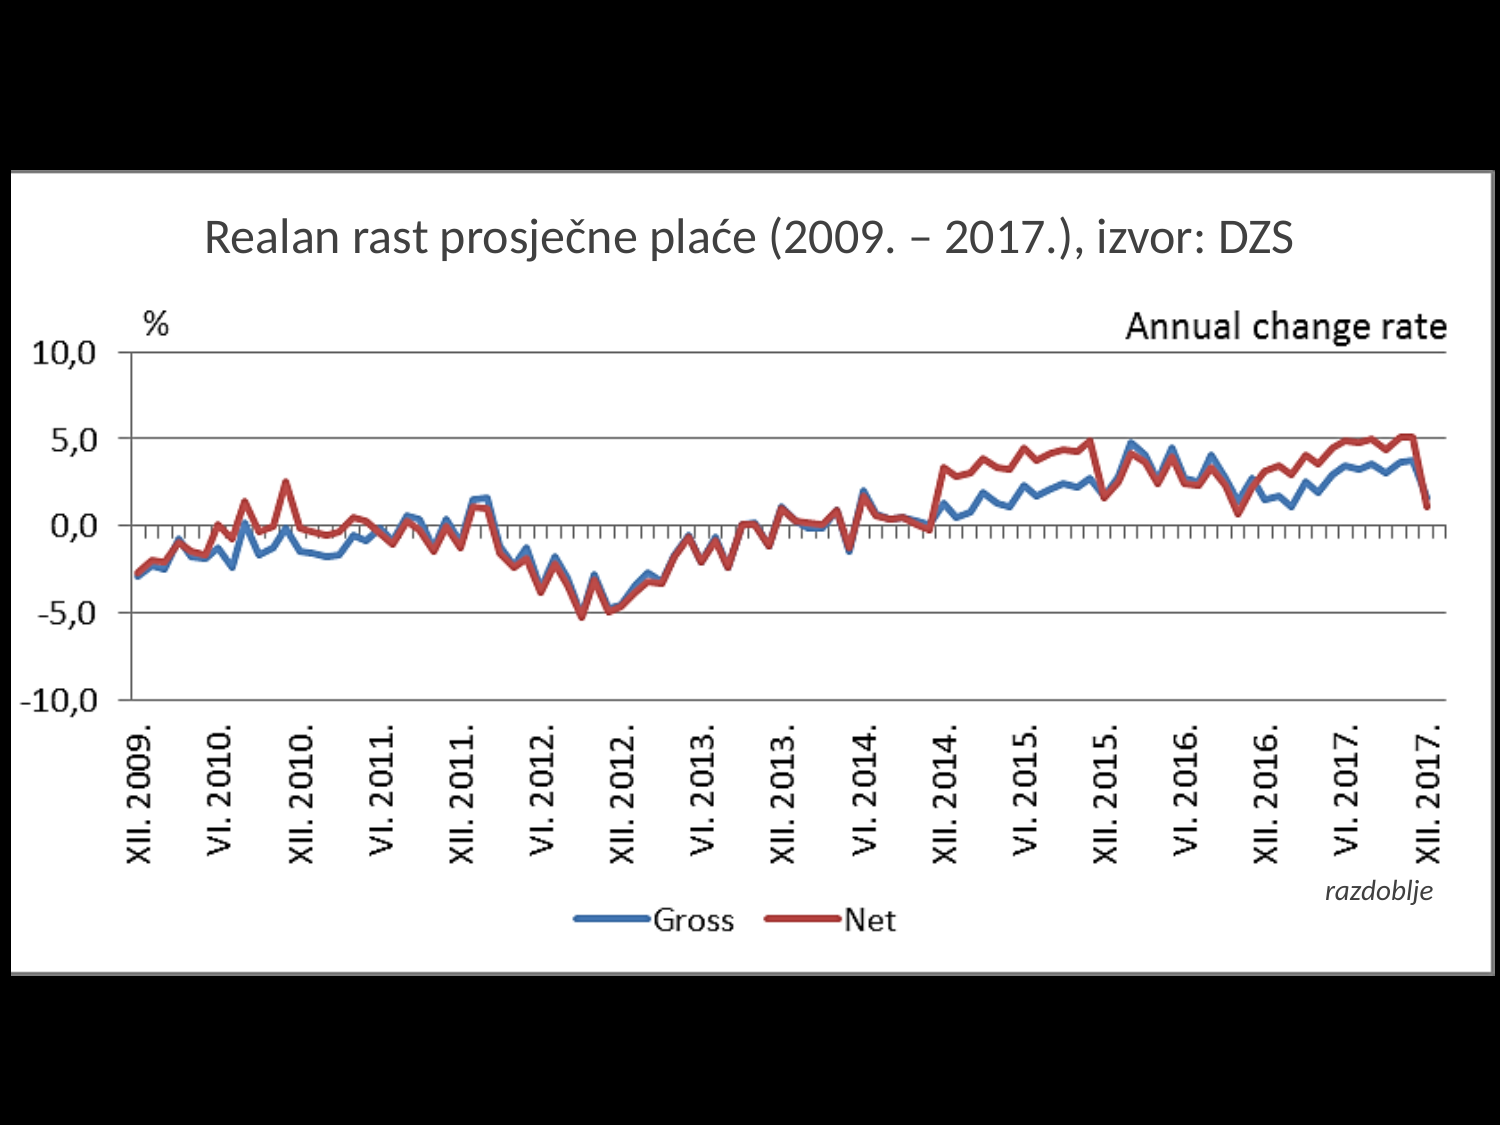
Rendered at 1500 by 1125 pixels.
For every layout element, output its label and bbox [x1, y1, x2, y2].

picture [10, 169, 1496, 977]
